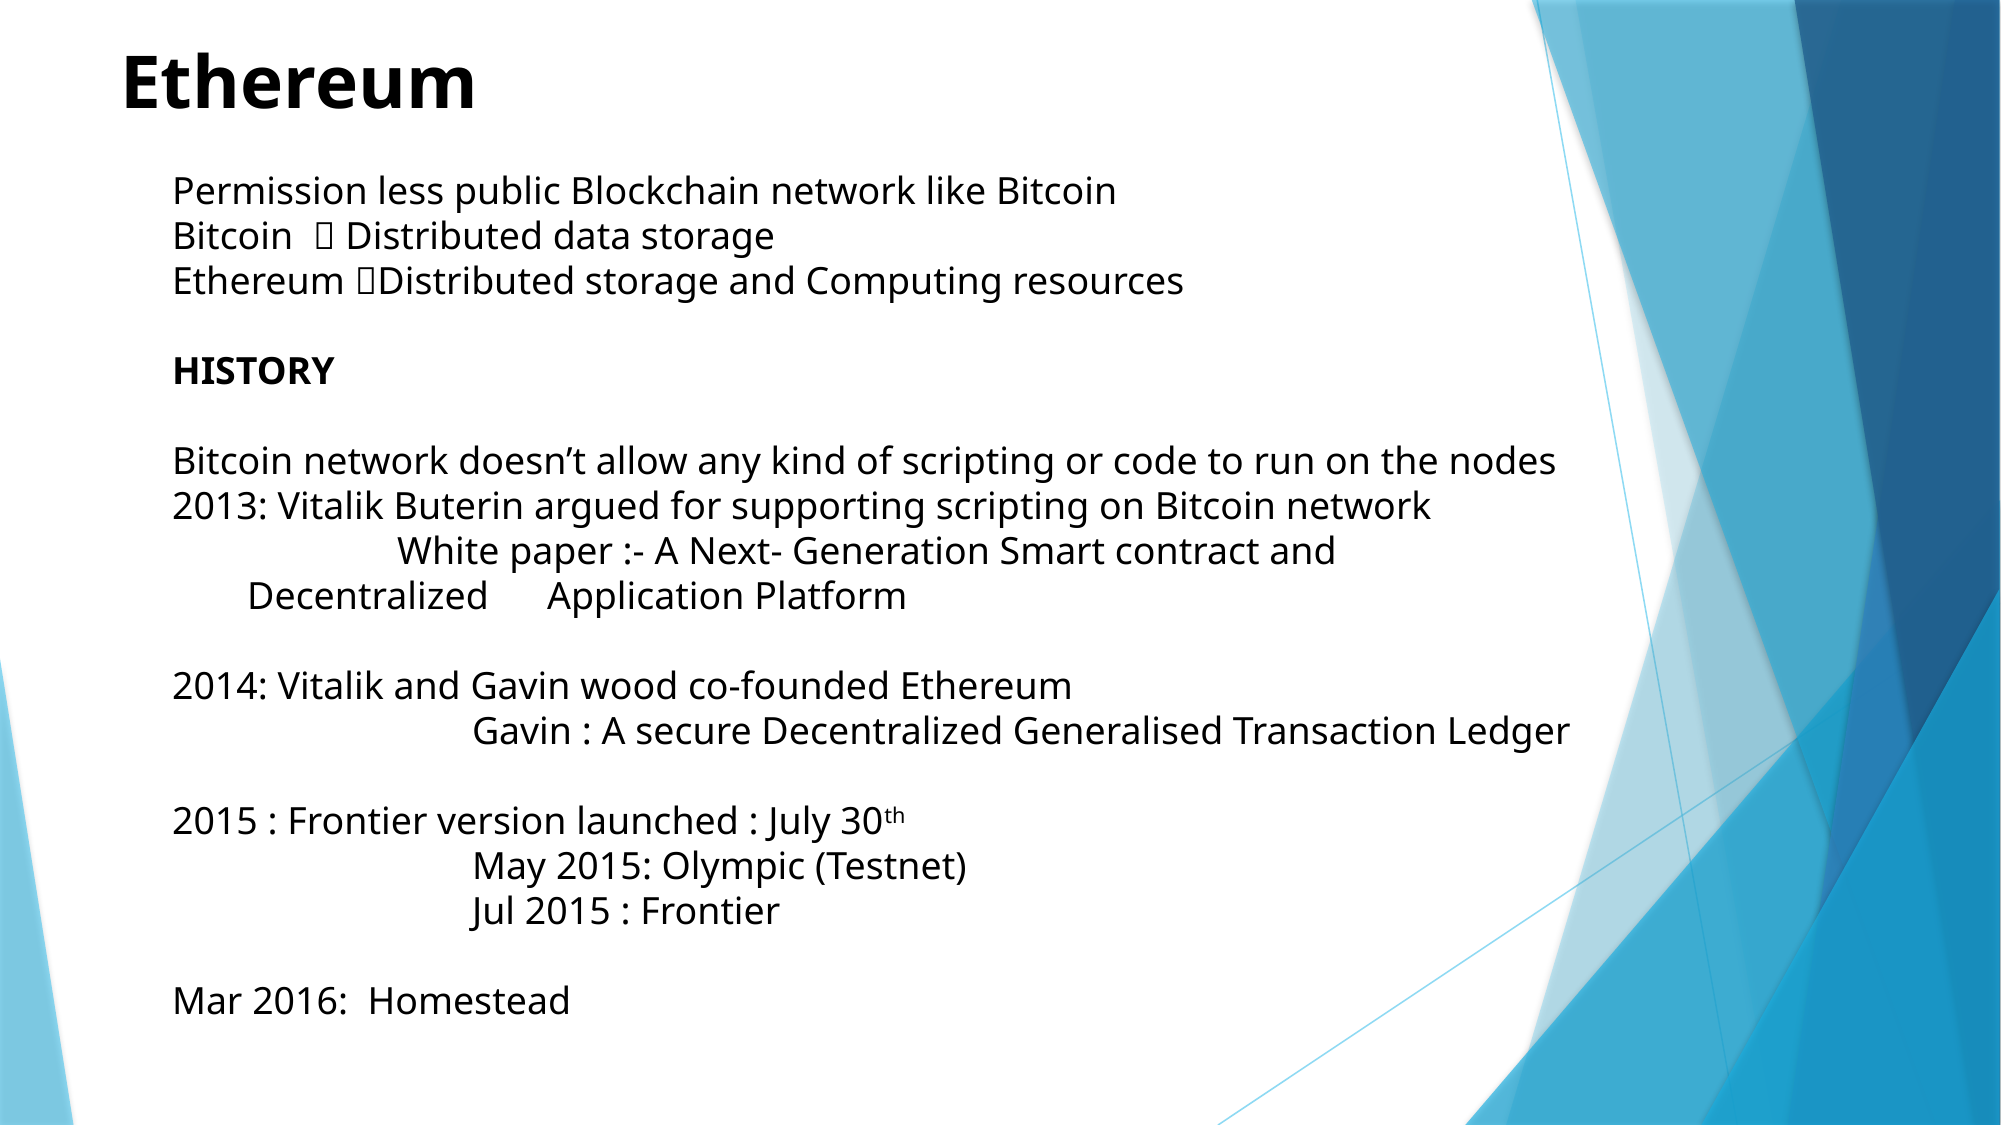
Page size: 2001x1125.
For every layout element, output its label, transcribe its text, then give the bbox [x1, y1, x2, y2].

title Ethereum [104, 28, 1493, 132]
text_box Permission less public Blockchain network like Bitcoin Bitcoin  Distributed data storage Ethereum Distributed storage and Computing resources HISTORY Bitcoin network doesn’t allow any kind of scripting or code to run on the nodes 2013: Vitalik Buterin argued for supporting scripting on Bitcoin network White paper :- A Next- Generation Smart contract and Decentralized Application Platform 2014: Vitalik and Gavin wood co-founded Ethereum Gavin : A secure Decentralized Generalised Transaction Ledger 2015 : Frontier version launched : July 30th May 2015: Olympic (Testnet) Jul 2015 : Frontier Mar 2016: Homestead [104, 159, 1593, 1030]
